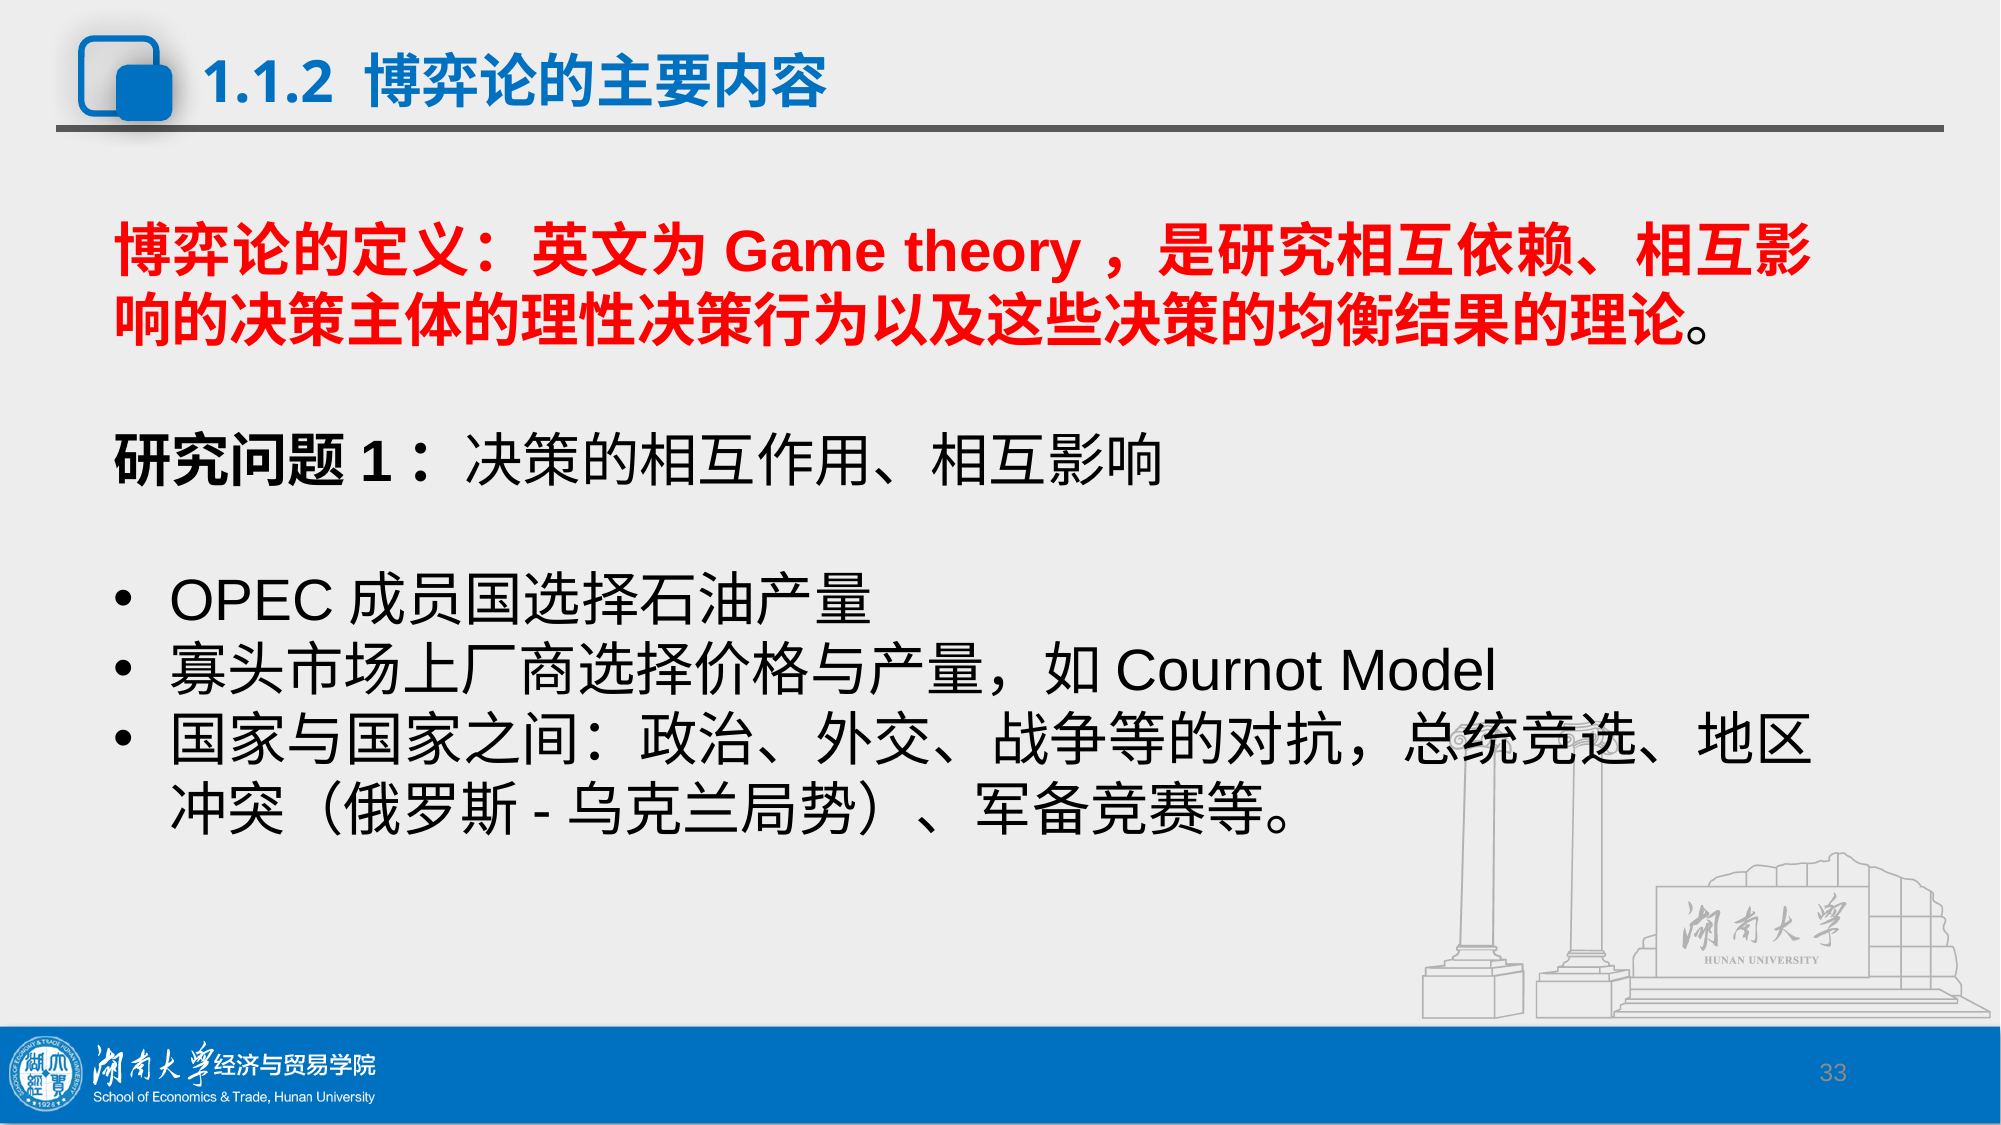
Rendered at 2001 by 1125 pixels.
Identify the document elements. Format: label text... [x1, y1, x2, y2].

title 1.1.2 博弈论的主要内容 [186, 45, 964, 121]
picture [7, 1035, 383, 1114]
text_box 博弈论的定义：英文为Game theory，是研究相互依赖、相互影响的决策主体的理性决策行为以及这些决策的均衡结果的理论。 研究问题1：决策的相互作用、相互影响 OPEC成员国选择石油产量 寡头市场上厂商选择价格与产量，如Cournot Model 国家与国家之间：政治、外交、战争等的对抗，总统竞选、地区冲突（俄罗斯-乌克兰局势）、军备竞赛等。 [98, 205, 1829, 920]
